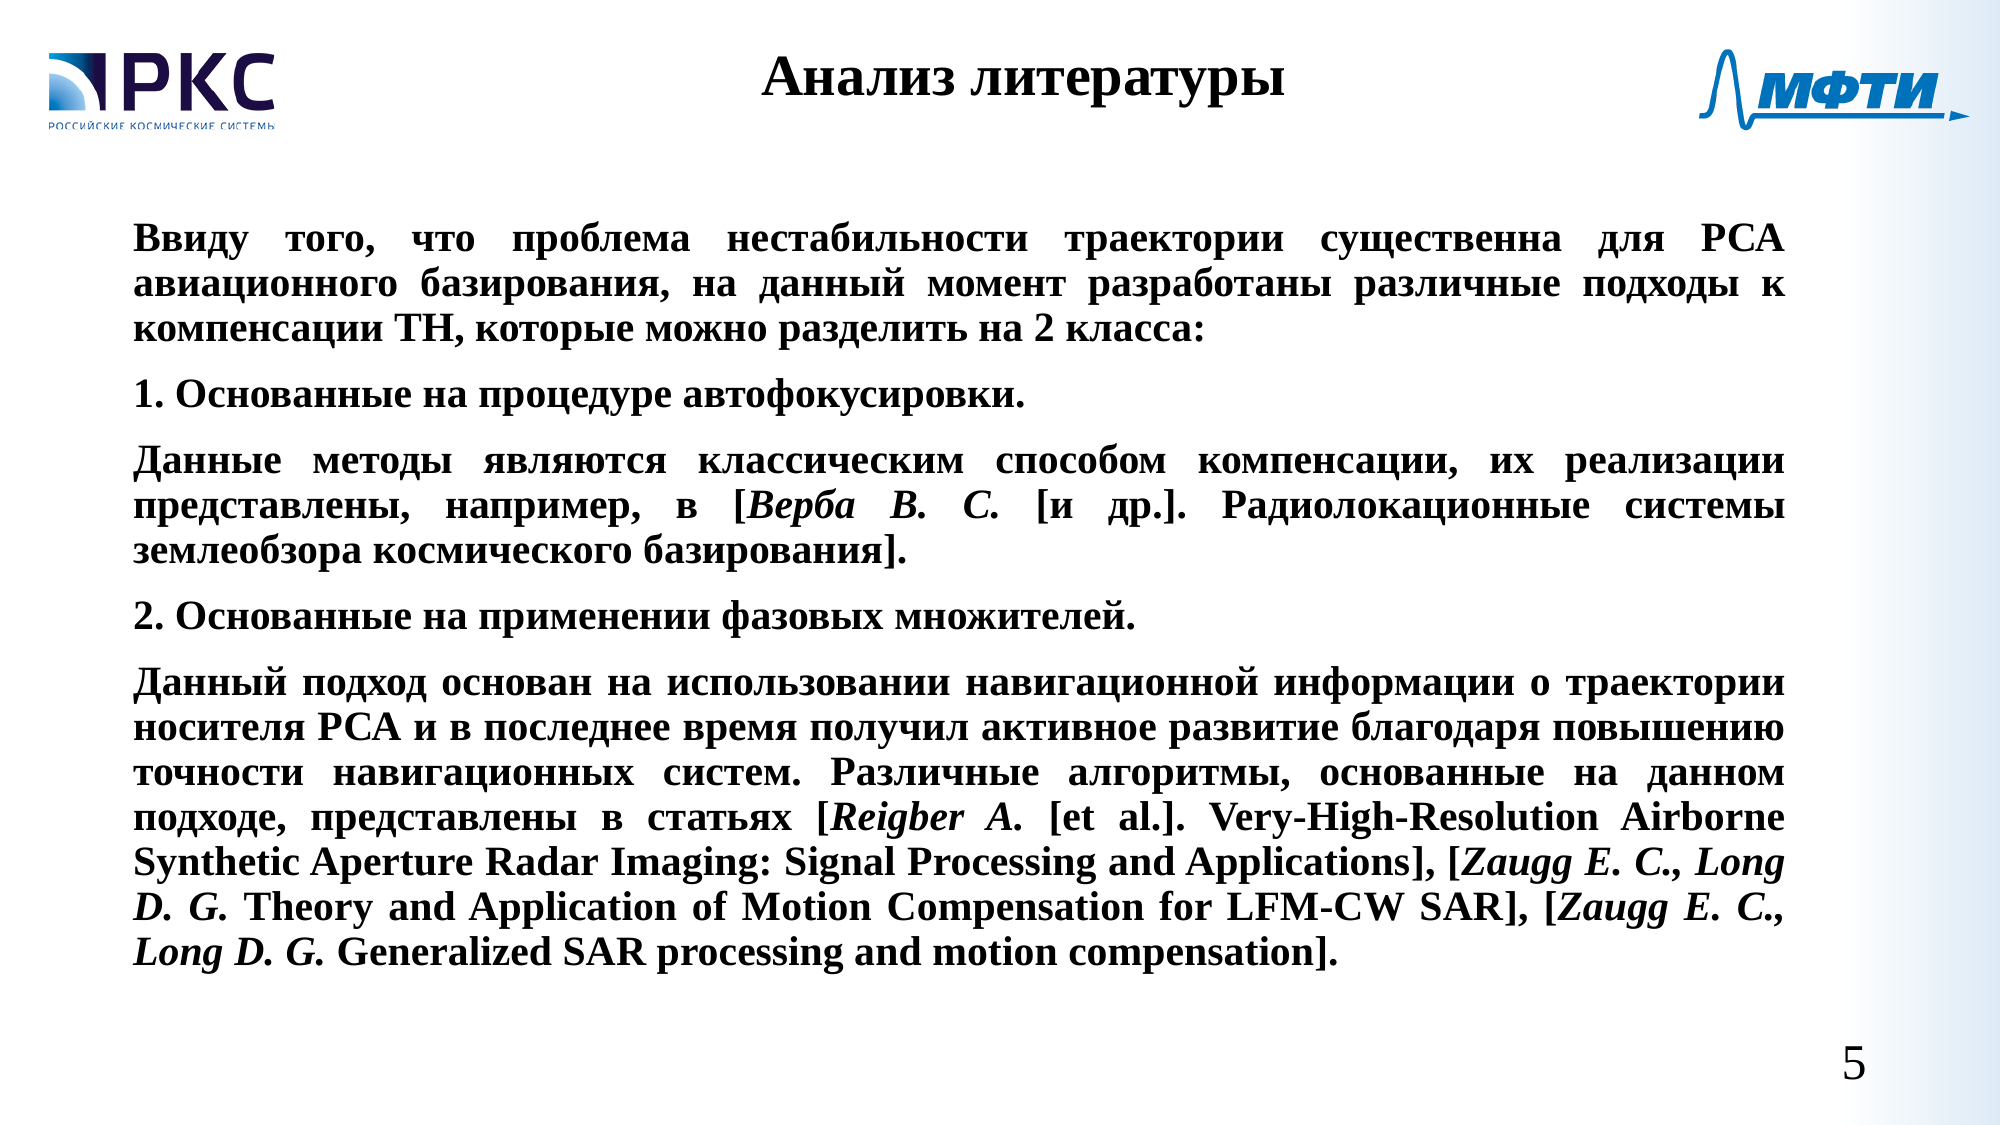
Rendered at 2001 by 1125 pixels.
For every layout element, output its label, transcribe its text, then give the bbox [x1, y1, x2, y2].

subtitle Ввиду того, что проблема нестабильности траектории существенна для РСА авиационного базирования, на данный момент разработаны различные подходы к компенсации ТН, которые можно разделить на 2 класса: 1. Основанные на процедуре автофокусировки. Данные методы являются классическим способом компенсации, их реализации представлены, например, в [Верба В. С. [и др.]. Радиолокационные системы землеобзора космического базирования]. 2. Основанные на применении фазовых множителей. Данный подход основан на использовании навигационной информации о траектории носителя РСА и в последнее время получил активное развитие благодаря повышению точности навигационных систем. Различные алгоритмы, основанные на данном подходе, представлены в статьях [Reigber A. [et al.]. Very-High-Resolution Airborne Synthetic Aperture Radar Imaging: Signal Processing and Applications], [Zaugg E. C., Long D. G. Theory and Application of Motion Compensation for LFM-CW SAR], [Zaugg E. C., Long D. G. Generalized SAR processing and motion compensation]. [118, 208, 1801, 992]
text_box Анализ литературы [442, 30, 1605, 166]
text_box <номер> [1826, 1022, 2000, 1098]
picture [47, 52, 275, 130]
picture [1658, 0, 2000, 208]
